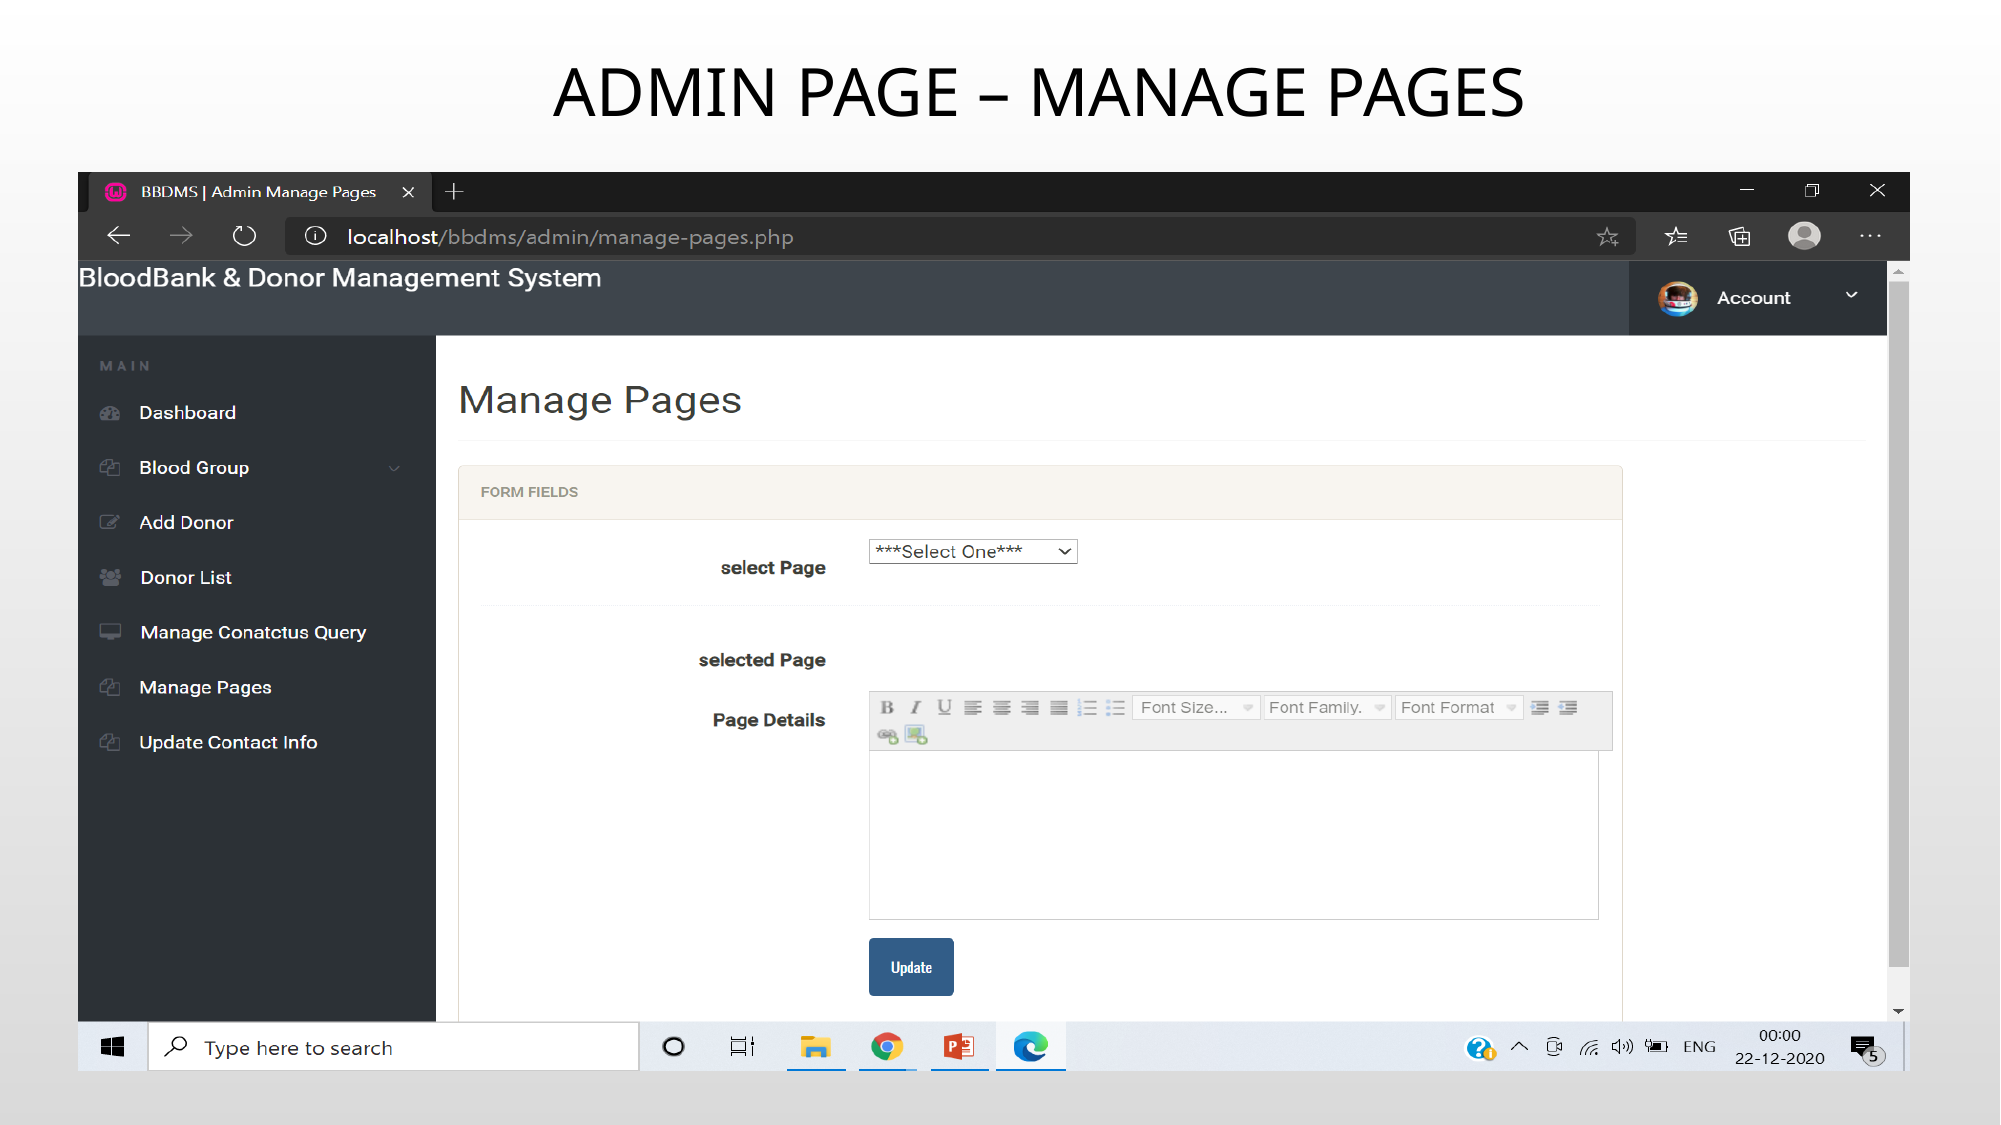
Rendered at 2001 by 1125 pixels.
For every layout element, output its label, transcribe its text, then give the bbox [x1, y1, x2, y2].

picture [78, 172, 1910, 1071]
text_box ADMIN PAGE – MANAGE PAGES [539, 42, 1579, 138]
